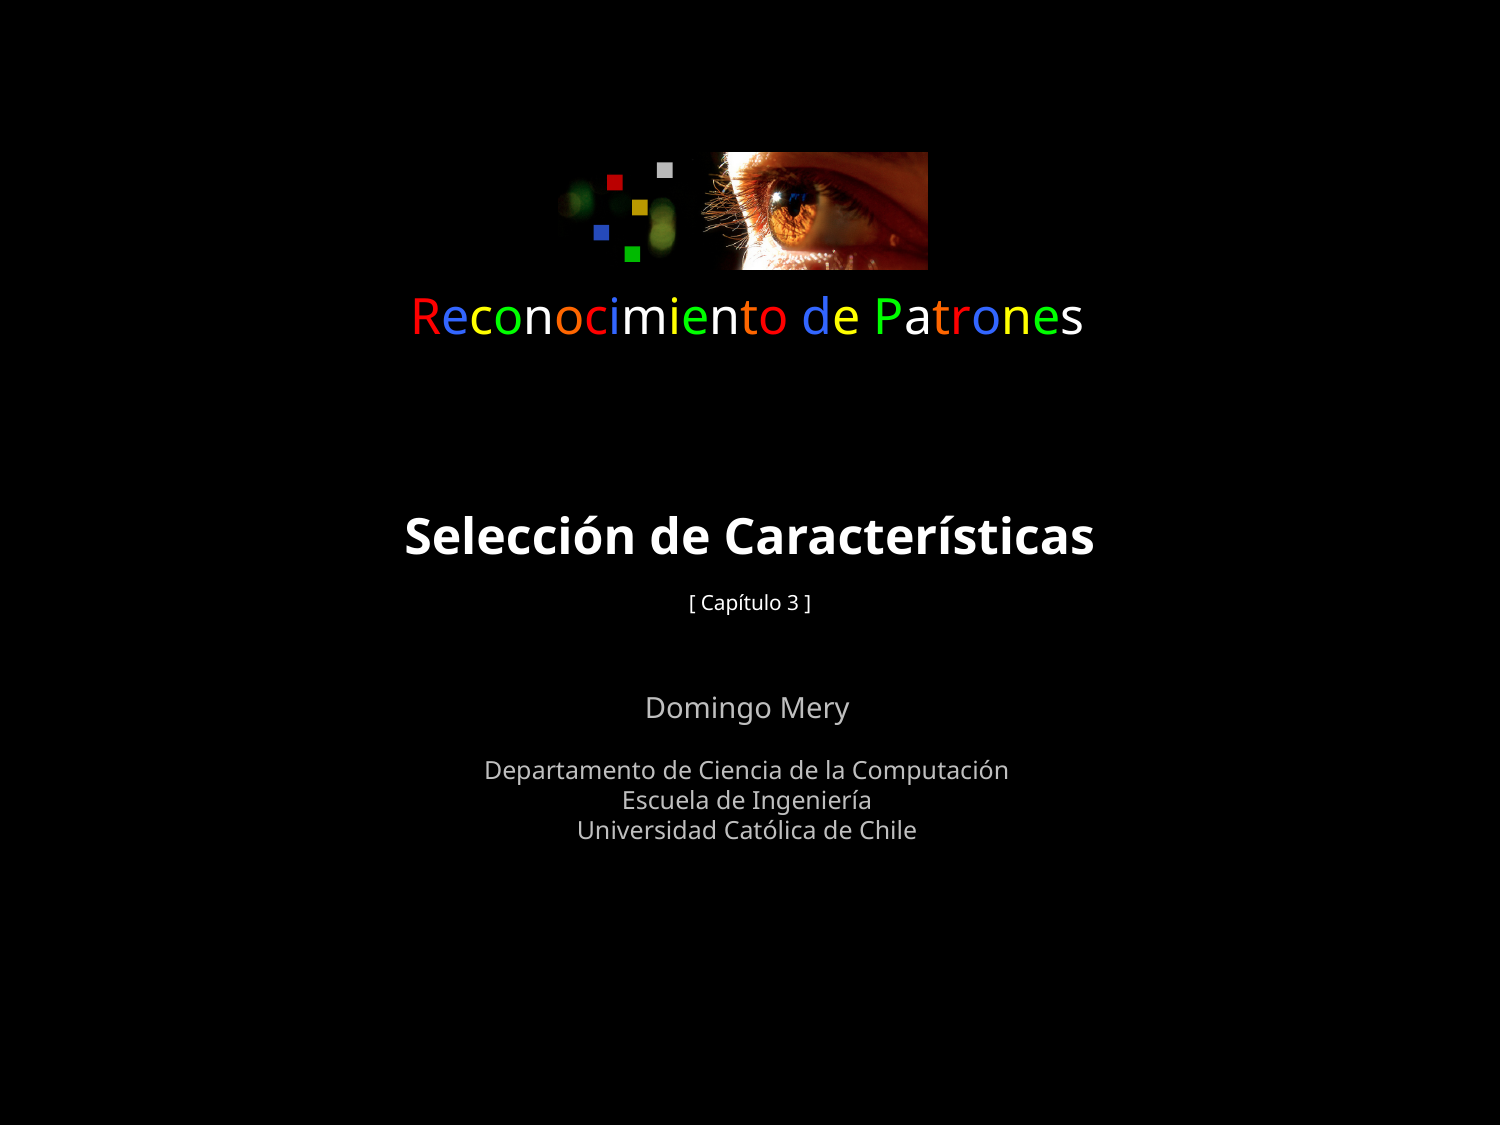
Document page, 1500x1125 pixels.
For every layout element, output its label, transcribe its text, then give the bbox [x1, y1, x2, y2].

text_box Reconocimiento de Patrones Domingo Mery Departamento de Ciencia de la Computación Escuela de Ingeniería Universidad Católica de Chile [395, 622, 1099, 882]
text_box Selección de Características [ Capítulo 3 ] [0, 497, 1500, 622]
text_box Reconocimiento de Patrones Domingo Mery Departamento de Ciencia de la Computación Escuela de Ingeniería Universidad Católica de Chile [395, 277, 1099, 497]
picture [557, 152, 928, 270]
